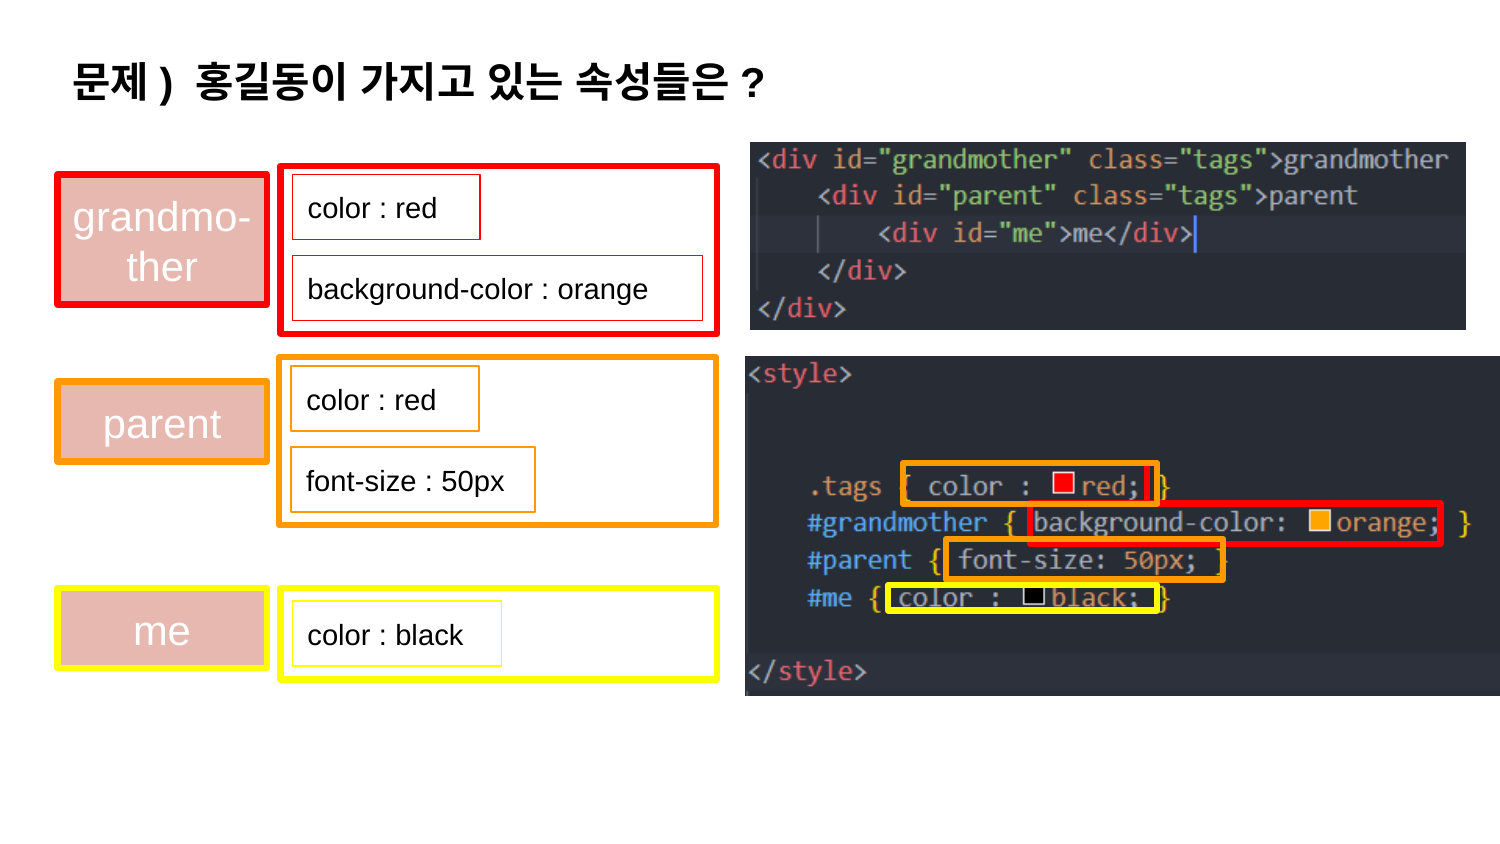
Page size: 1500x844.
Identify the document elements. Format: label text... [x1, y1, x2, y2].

text_box [280, 588, 718, 680]
text_box [279, 357, 716, 526]
text_box [280, 165, 718, 334]
text_box parent [57, 381, 267, 462]
text_box color : red [291, 366, 479, 431]
text_box me [57, 588, 267, 669]
text_box color : black [292, 601, 502, 666]
text_box color : red [292, 174, 481, 240]
picture [745, 356, 1500, 696]
text_box font-size : 50px [291, 446, 535, 512]
text_box background-color : orange [292, 255, 703, 321]
picture [749, 142, 1466, 331]
text_box 문제) 홍길동이 가지고 있는 속성들은? [57, 40, 1443, 121]
text_box grandmo-ther [57, 174, 267, 305]
